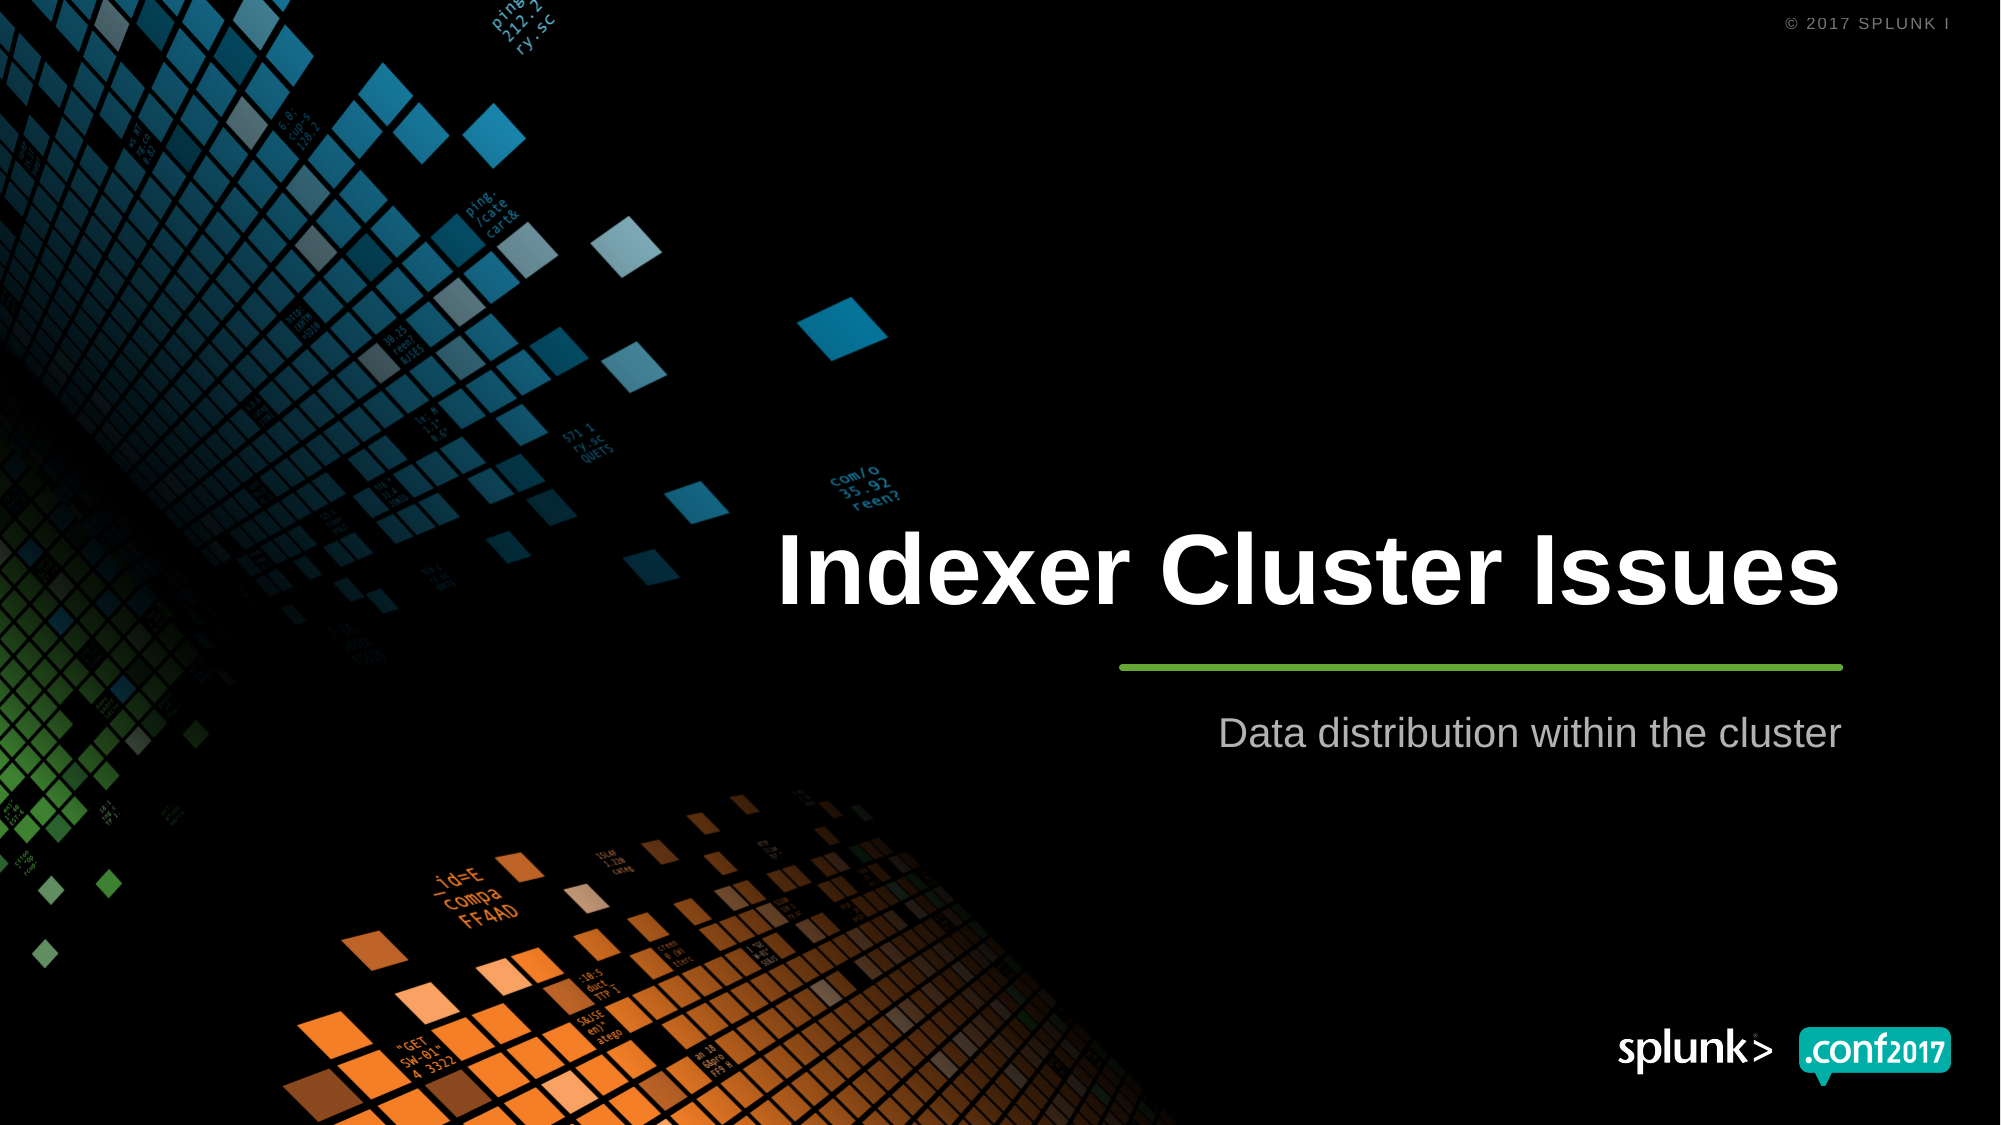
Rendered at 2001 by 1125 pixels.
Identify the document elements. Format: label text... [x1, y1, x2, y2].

picture [0, 0, 2001, 1125]
subtitle Data distribution within the cluster [776, 681, 1843, 878]
title Indexer Cluster Issues [776, 160, 1843, 625]
